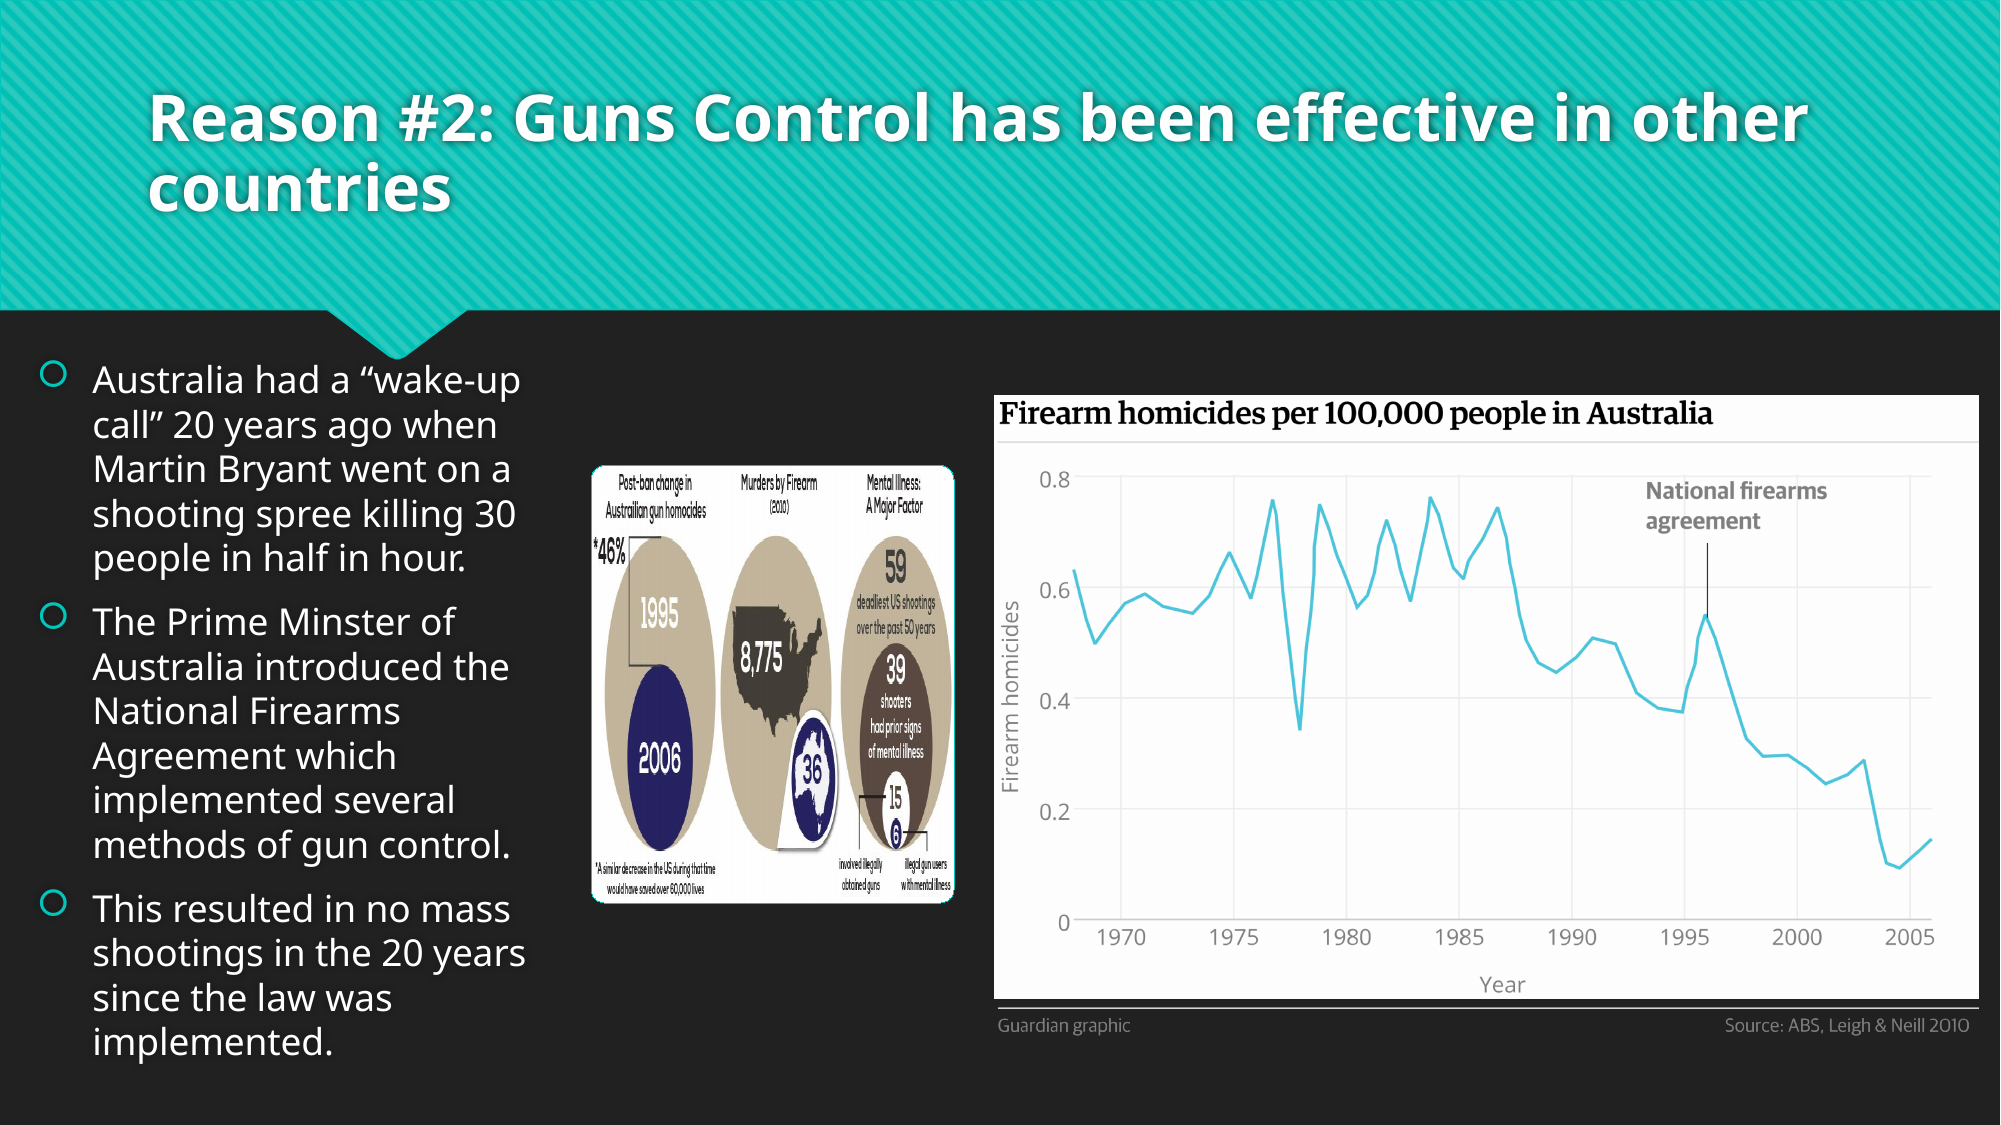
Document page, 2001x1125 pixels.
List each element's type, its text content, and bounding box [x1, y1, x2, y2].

picture [994, 395, 1979, 1048]
title Reason #2: Guns Control has been effective in other countries [132, 73, 1868, 233]
picture [590, 465, 955, 904]
list Australia had a “wake-up call” 20 years ago when Martin Bryant went on a shooting spree killing 30 people in half in hour. The Prime Minster of Australia introduced the National Firearms Agreement which implemented several methods of gun control. This resulted in no mass shootings in the 20 years since the law was implemented. [21, 349, 551, 1079]
